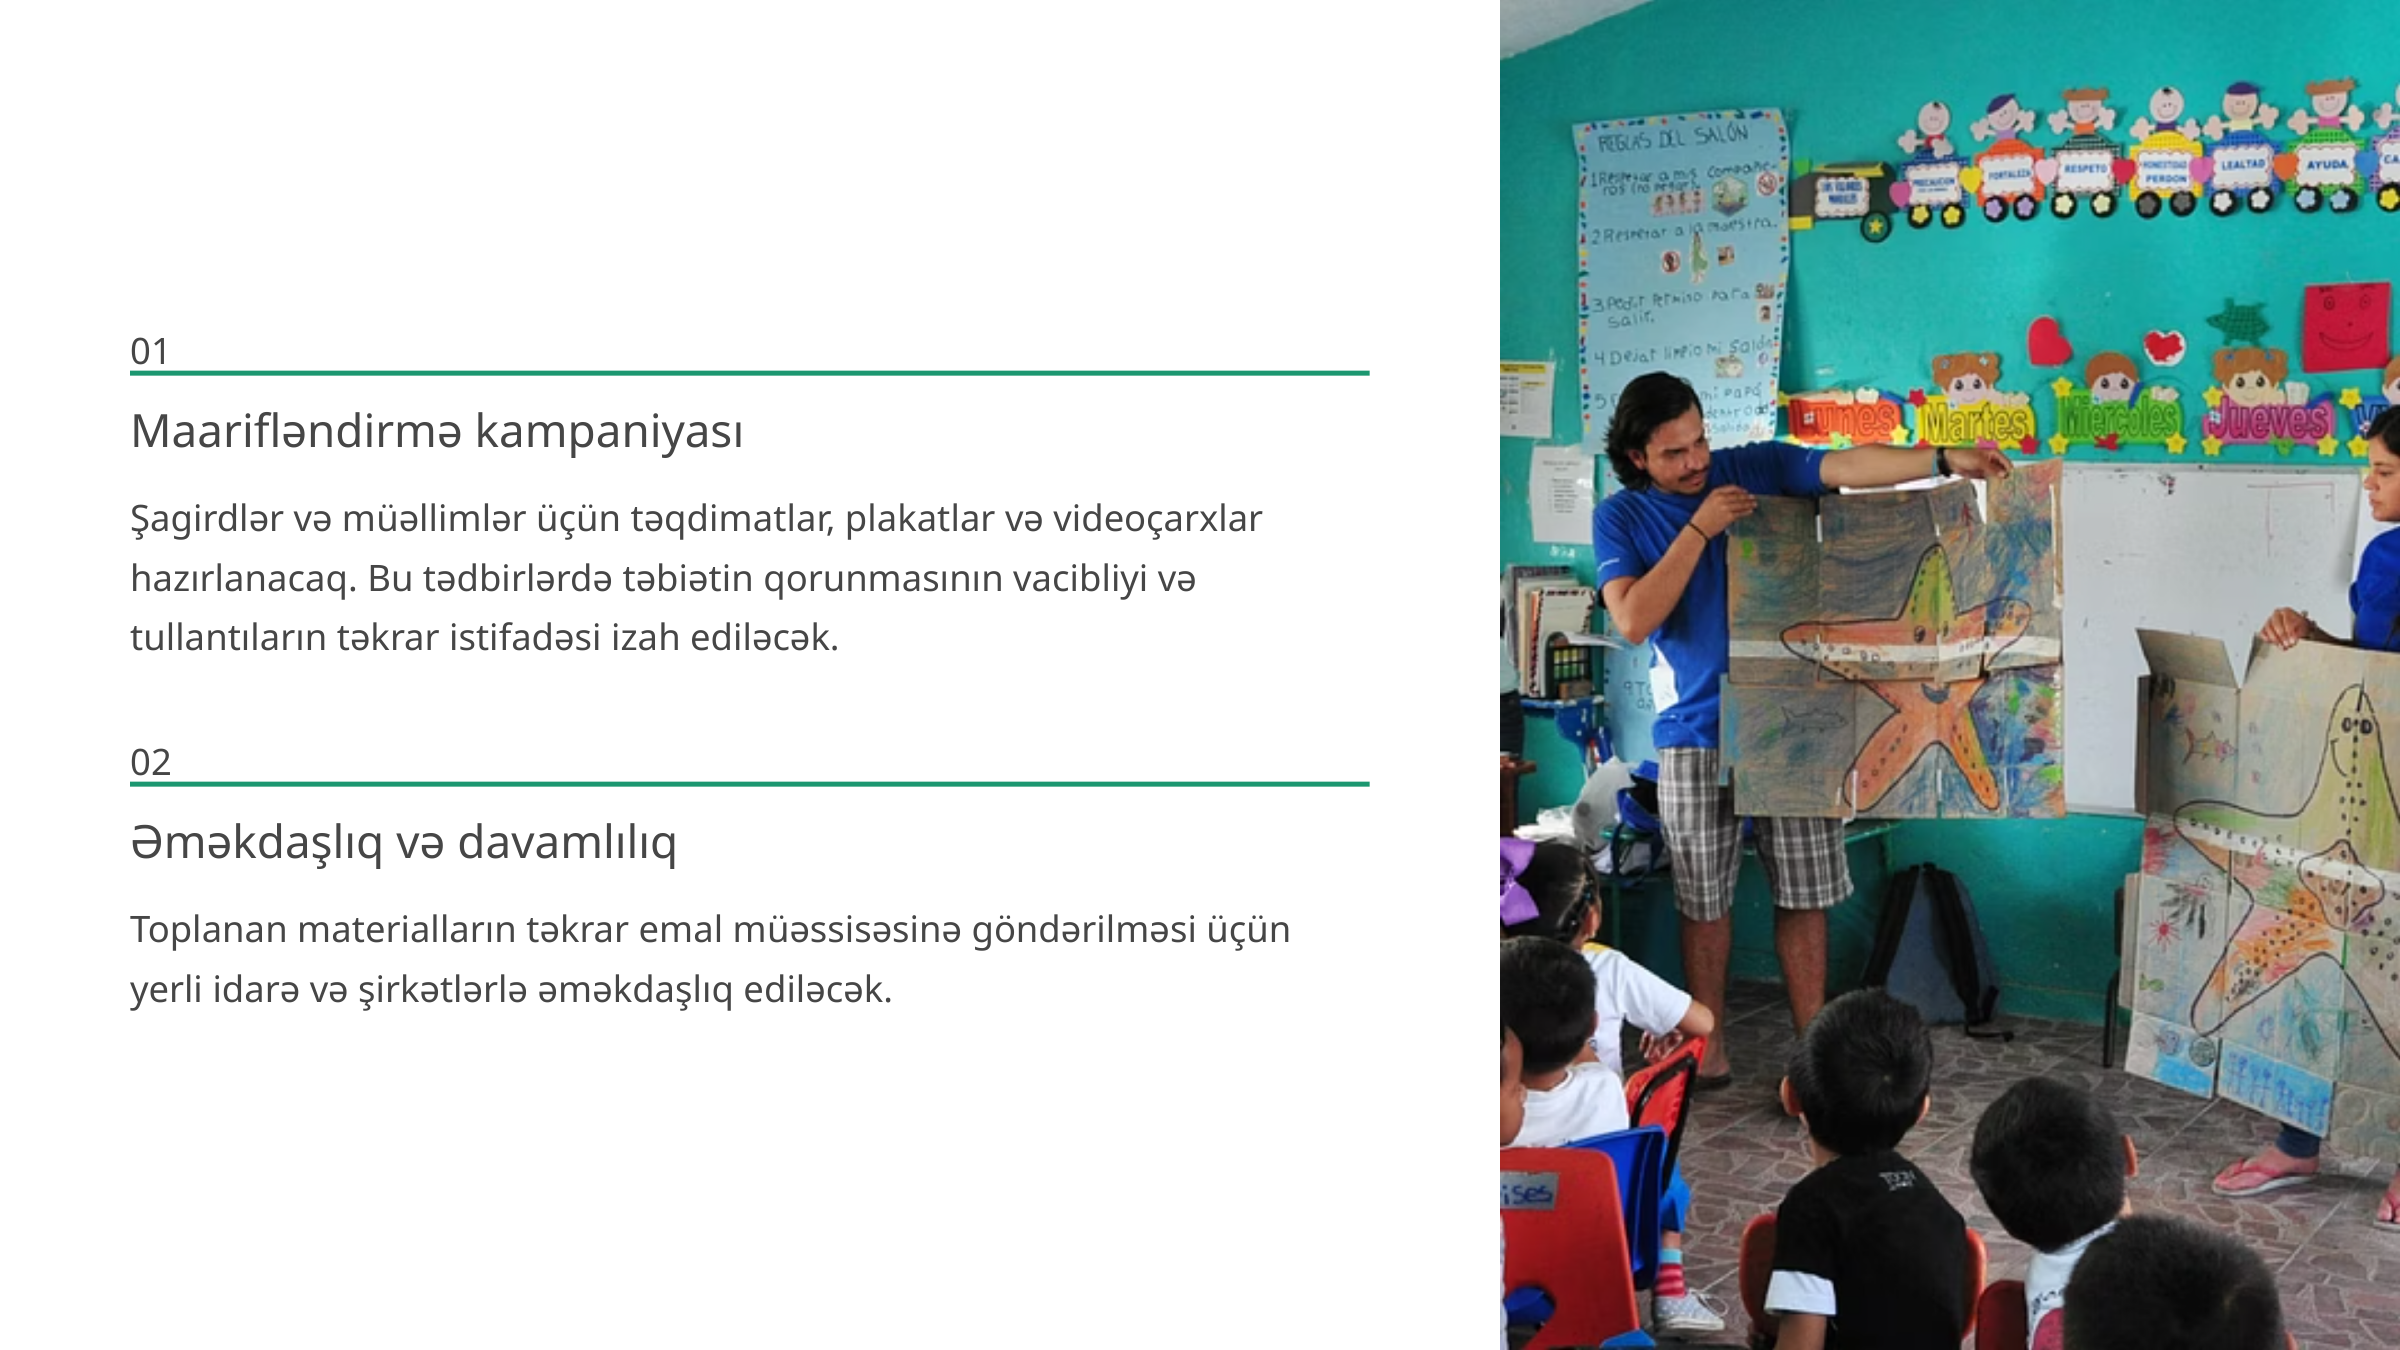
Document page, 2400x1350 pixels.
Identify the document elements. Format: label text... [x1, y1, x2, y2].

text_box [130, 370, 1370, 376]
text_box [130, 781, 1370, 787]
text_box Əməkdaşlıq və davamlılıq [130, 810, 697, 869]
text_box Toplanan materialların təkrar emal müəssisəsinə göndərilməsi üçün yerli idarə və şirkətlərlə əməkdaşlıq ediləcək. [130, 890, 1370, 1010]
text_box Maarifləndirmə kampaniyası [130, 399, 763, 458]
text_box 02 [130, 723, 168, 770]
picture [1499, 0, 2400, 1350]
text_box 01 [130, 312, 168, 359]
text_box Şagirdlər və müəllimlər üçün təqdimatlar, plakatlar və videoçarxlar hazırlanacaq. Bu tədbirlərdə təbiətin qorunmasının vacibliyi və tullantıların təkrar istifadəsi izah ediləcək. [130, 479, 1370, 659]
